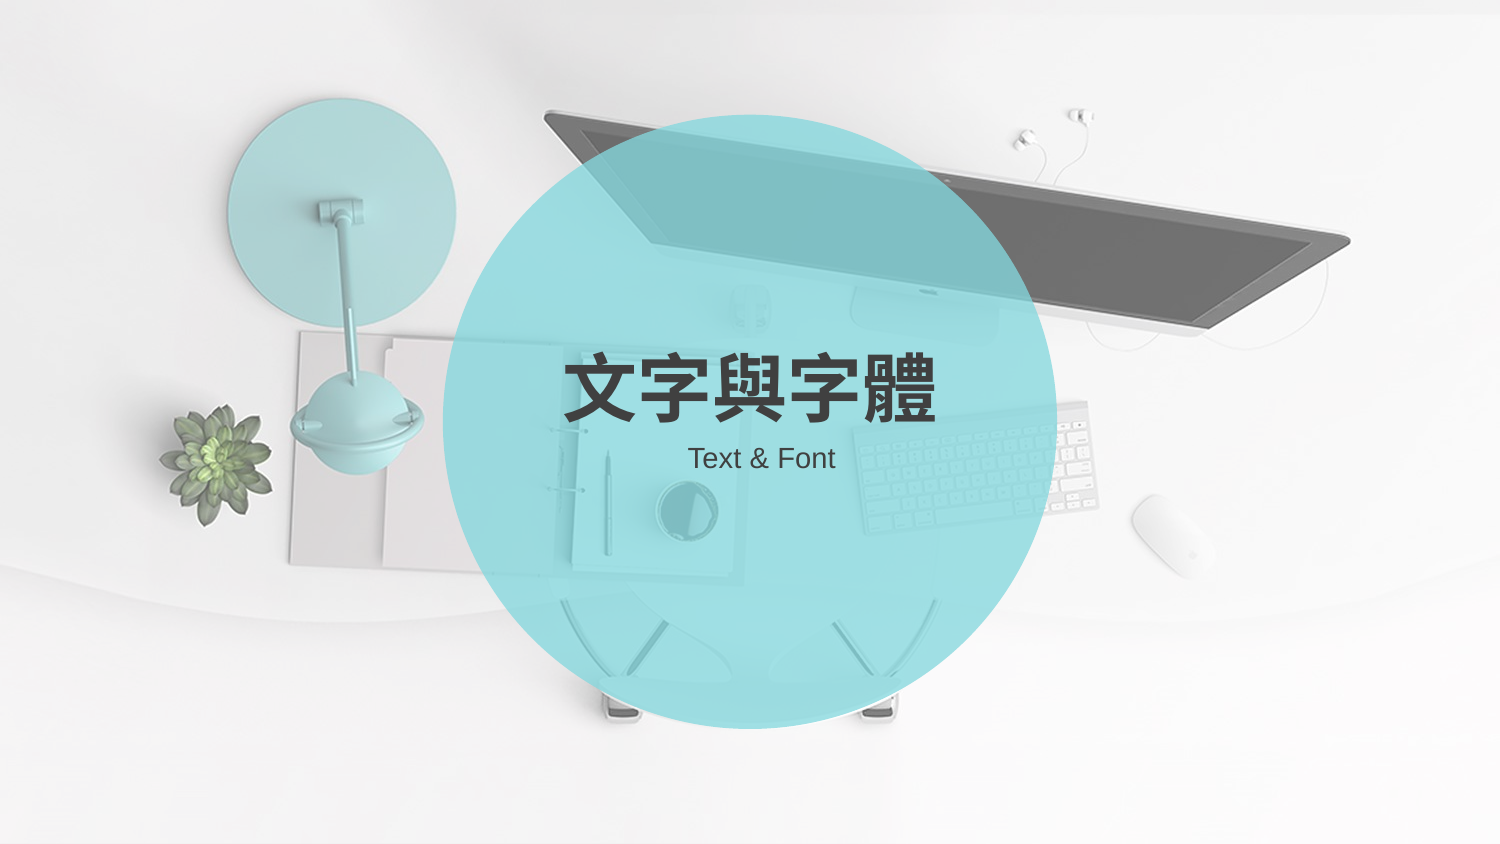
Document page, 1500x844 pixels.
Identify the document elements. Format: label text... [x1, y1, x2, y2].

list 文字與字體 [442, 339, 1058, 434]
list CSS深入探討 [0, 0, 1500, 844]
list Text & Font [454, 433, 1069, 481]
